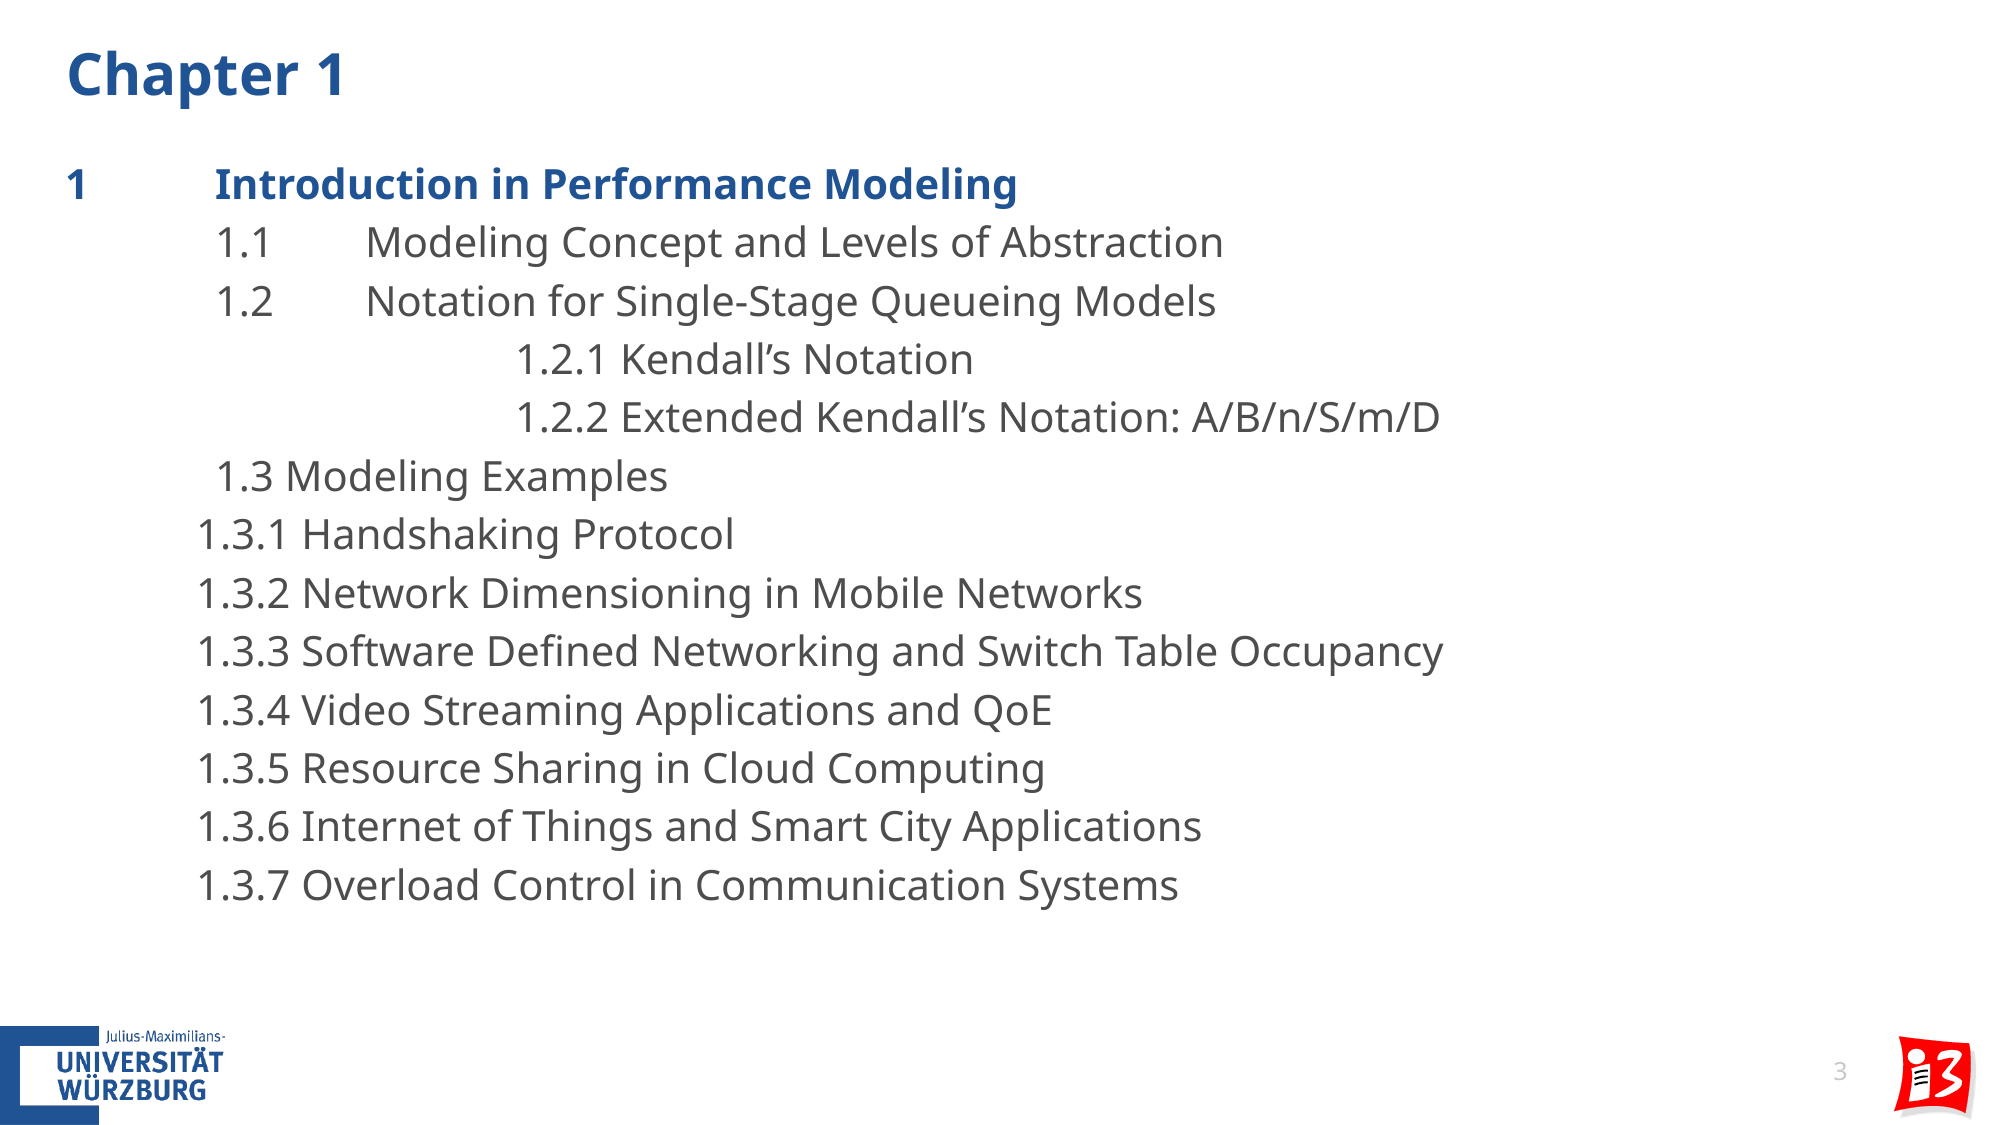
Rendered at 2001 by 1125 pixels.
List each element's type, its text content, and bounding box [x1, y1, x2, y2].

picture [0, 1026, 225, 1125]
slide_number 3 [1412, 1042, 1863, 1103]
list 1 Introduction in Performance Modeling 1.1 Modeling Concept and Levels of Abstraction 1.2 Notation for Single-Stage Queueing Models 1.2.1 Kendall’s Notation 1.2.2 Extended Kendall’s Notation: A/B/n/S/m/D 1.3 Modeling Examples 1.3.1 Handshaking Protocol 1.3.2 Network Dimensioning in Mobile Networks 1.3.3 Software Defined Networking and Switch Table Occupancy 1.3.4 Video Streaming Applications and QoE 1.3.5 Resource Sharing in Cloud Computing 1.3.6 Internet of Things and Smart City Applications 1.3.7 Overload Control in Communication Systems [50, 149, 1800, 988]
title Chapter 1 [51, 18, 1800, 126]
